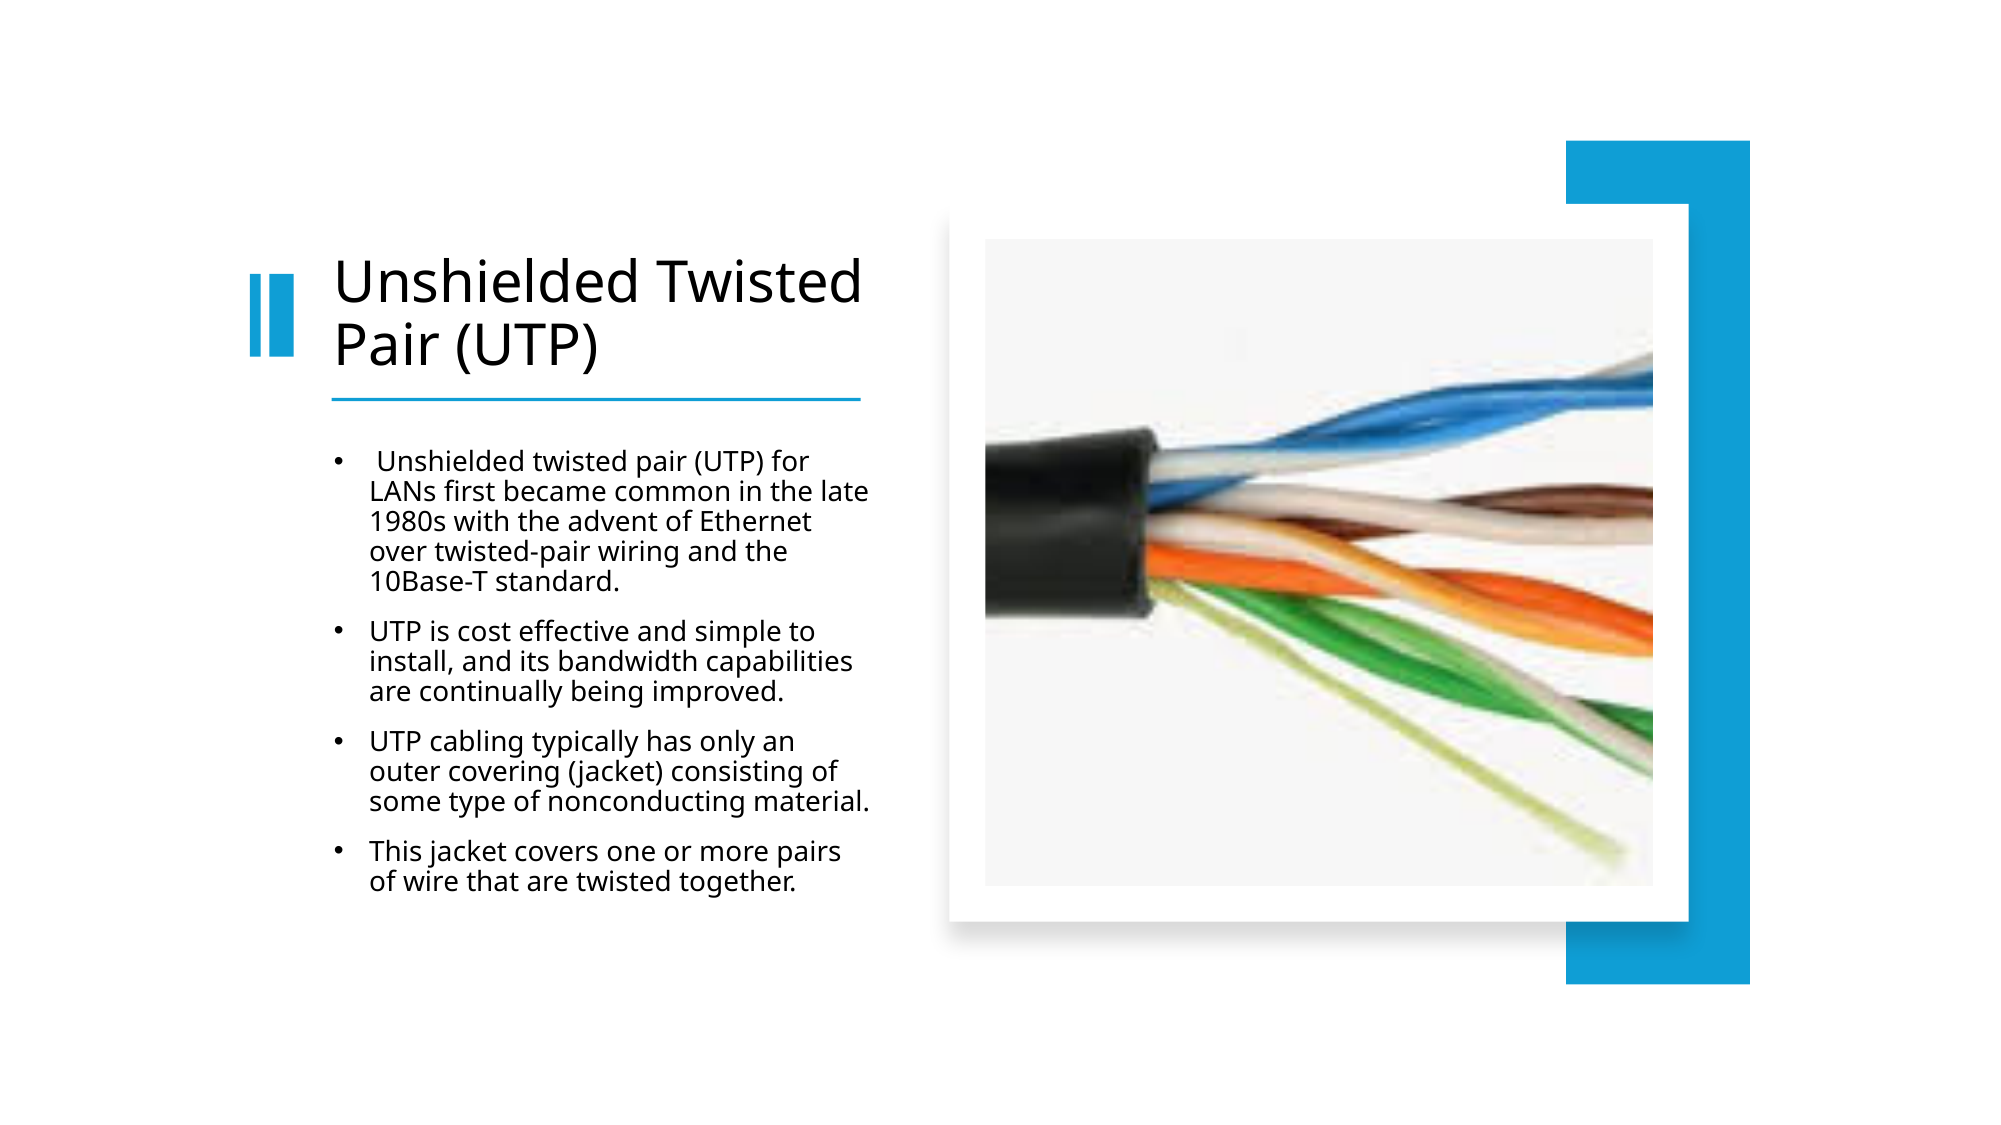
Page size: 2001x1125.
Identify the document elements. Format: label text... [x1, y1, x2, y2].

text_box [330, 396, 862, 403]
text_box [948, 202, 1690, 923]
text_box [248, 139, 1565, 986]
text_box [1565, 139, 1751, 986]
list Unshielded twisted pair (UTP) for LANs first became common in the late 1980s with the advent of Ethernet over twisted-pair wiring and the 10Base-T standard. UTP is cost effective and simple to install, and its bandwidth capabilities are continually being improved. UTP cabling typically has only an outer covering (jacket) consisting of some type of nonconducting material. This jacket covers one or more pairs of wire that are twisted together. [322, 427, 884, 917]
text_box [249, 273, 295, 358]
title Unshielded Twisted Pair (UTP) [322, 245, 884, 385]
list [984, 238, 1654, 887]
